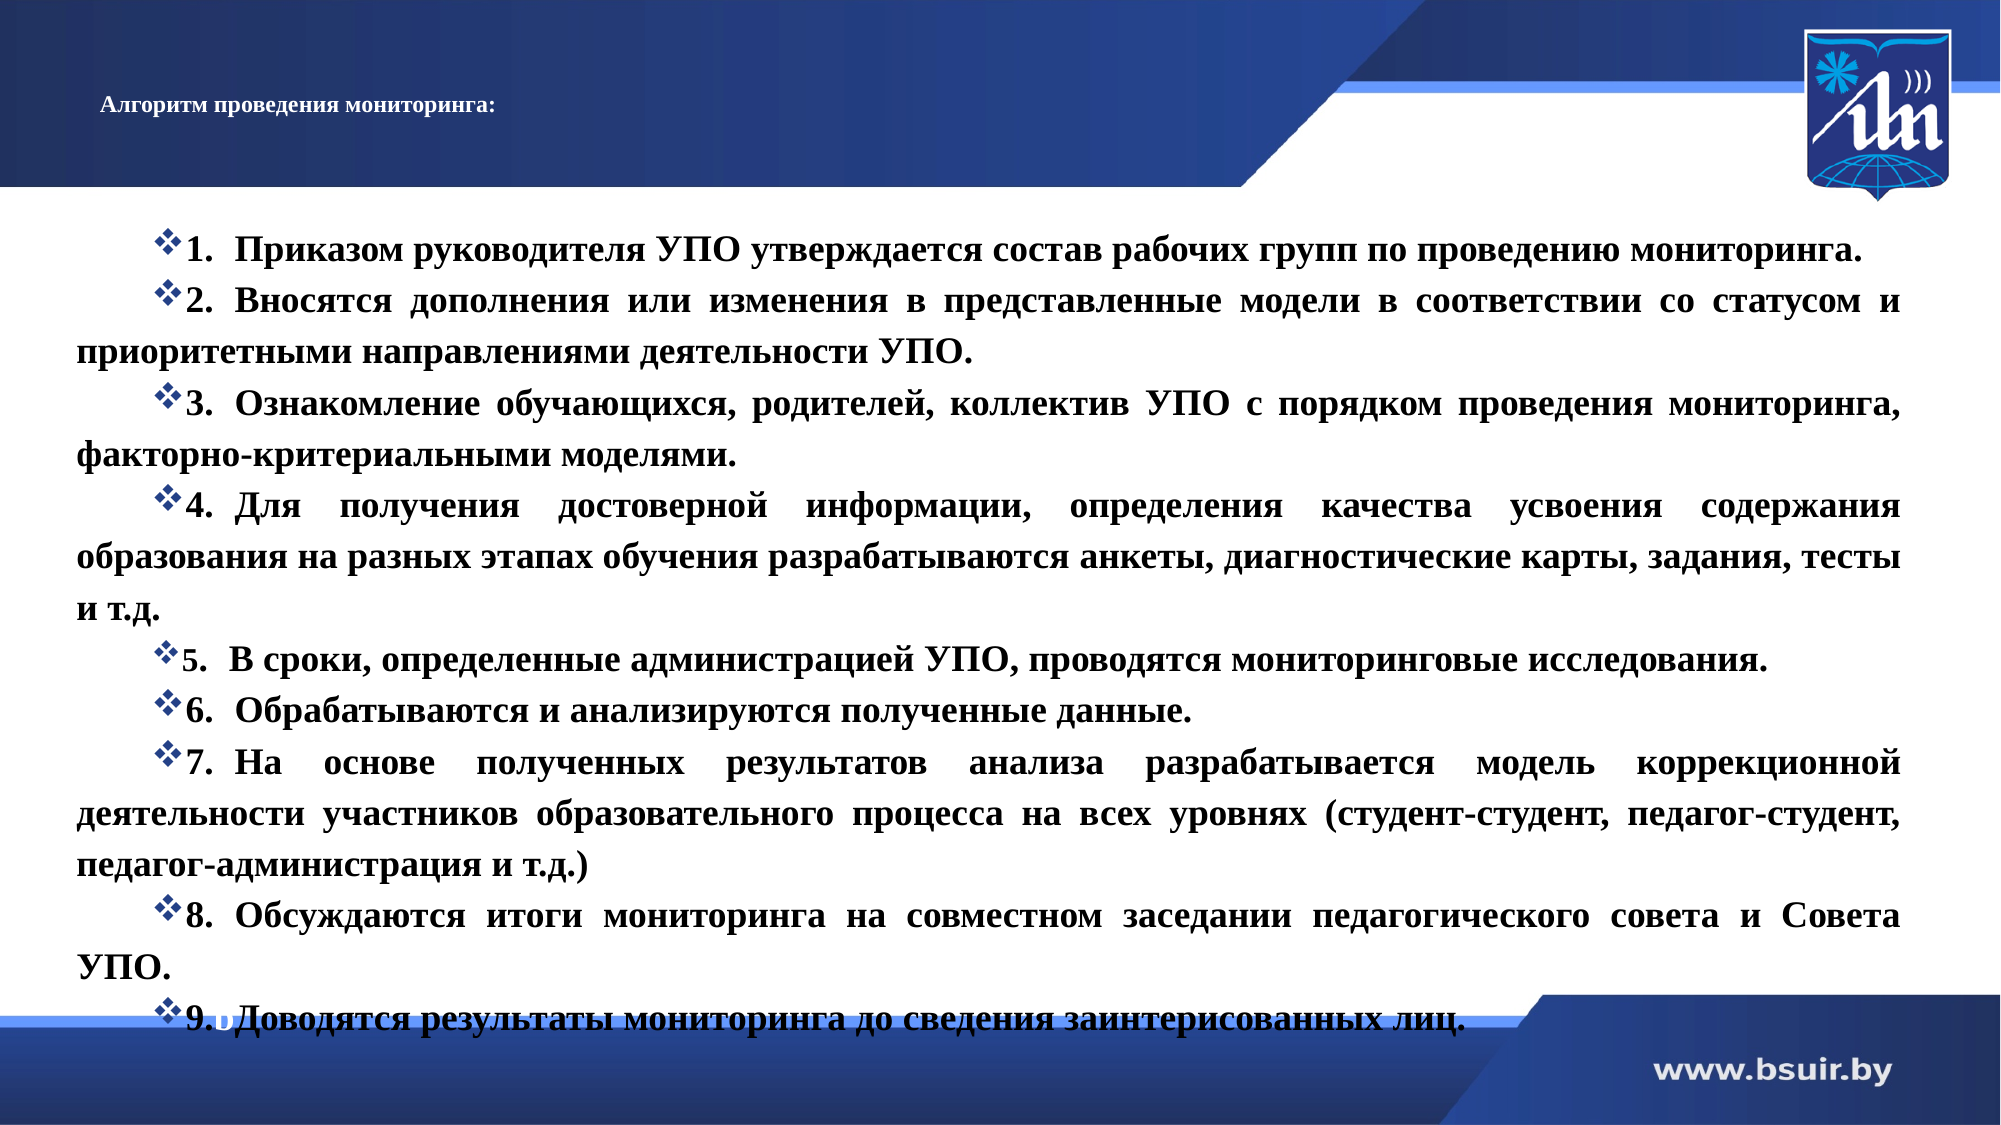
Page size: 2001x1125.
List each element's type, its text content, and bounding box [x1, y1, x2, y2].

list 1.bПриказом руководителя УПО утверждается состав рабочих групп по проведению мониторинга. 2.bВносятся дополнения или изменения в представленные модели в соответствии со статусом и приоритетными направлениями деятельности УПО. 3.bОзнакомление обучающихся, родителей, коллектив УПО с порядком проведения мониторинга, факторно-критериальными моделями. 4.bДля получения достоверной информации, определения качества усвоения содержания образования на разных этапах обучения разрабатываются анкеты, диагностические карты, задания, тесты и т.д. 5.bВ сроки, определенные администрацией УПО, проводятся мониторинговые исследования. 6.bОбрабатываются и анализируются полученные данные. 7.bНа основе полученных результатов анализа разрабатывается модель коррекционной деятельности участников образовательного процесса на всех уровнях (студент-студент, педагог-студент, педагог-администрация и т.д.) 8.bОбсуждаются итоги мониторинга на совместном заседании педагогического совета и Совета УПО. 9.bДоводятся результаты мониторинга до сведения заинтерисованных лиц. [61, 187, 1918, 1125]
picture [0, 0, 2001, 1125]
title Алгоритм проведения мониторинга: [85, 59, 1556, 154]
